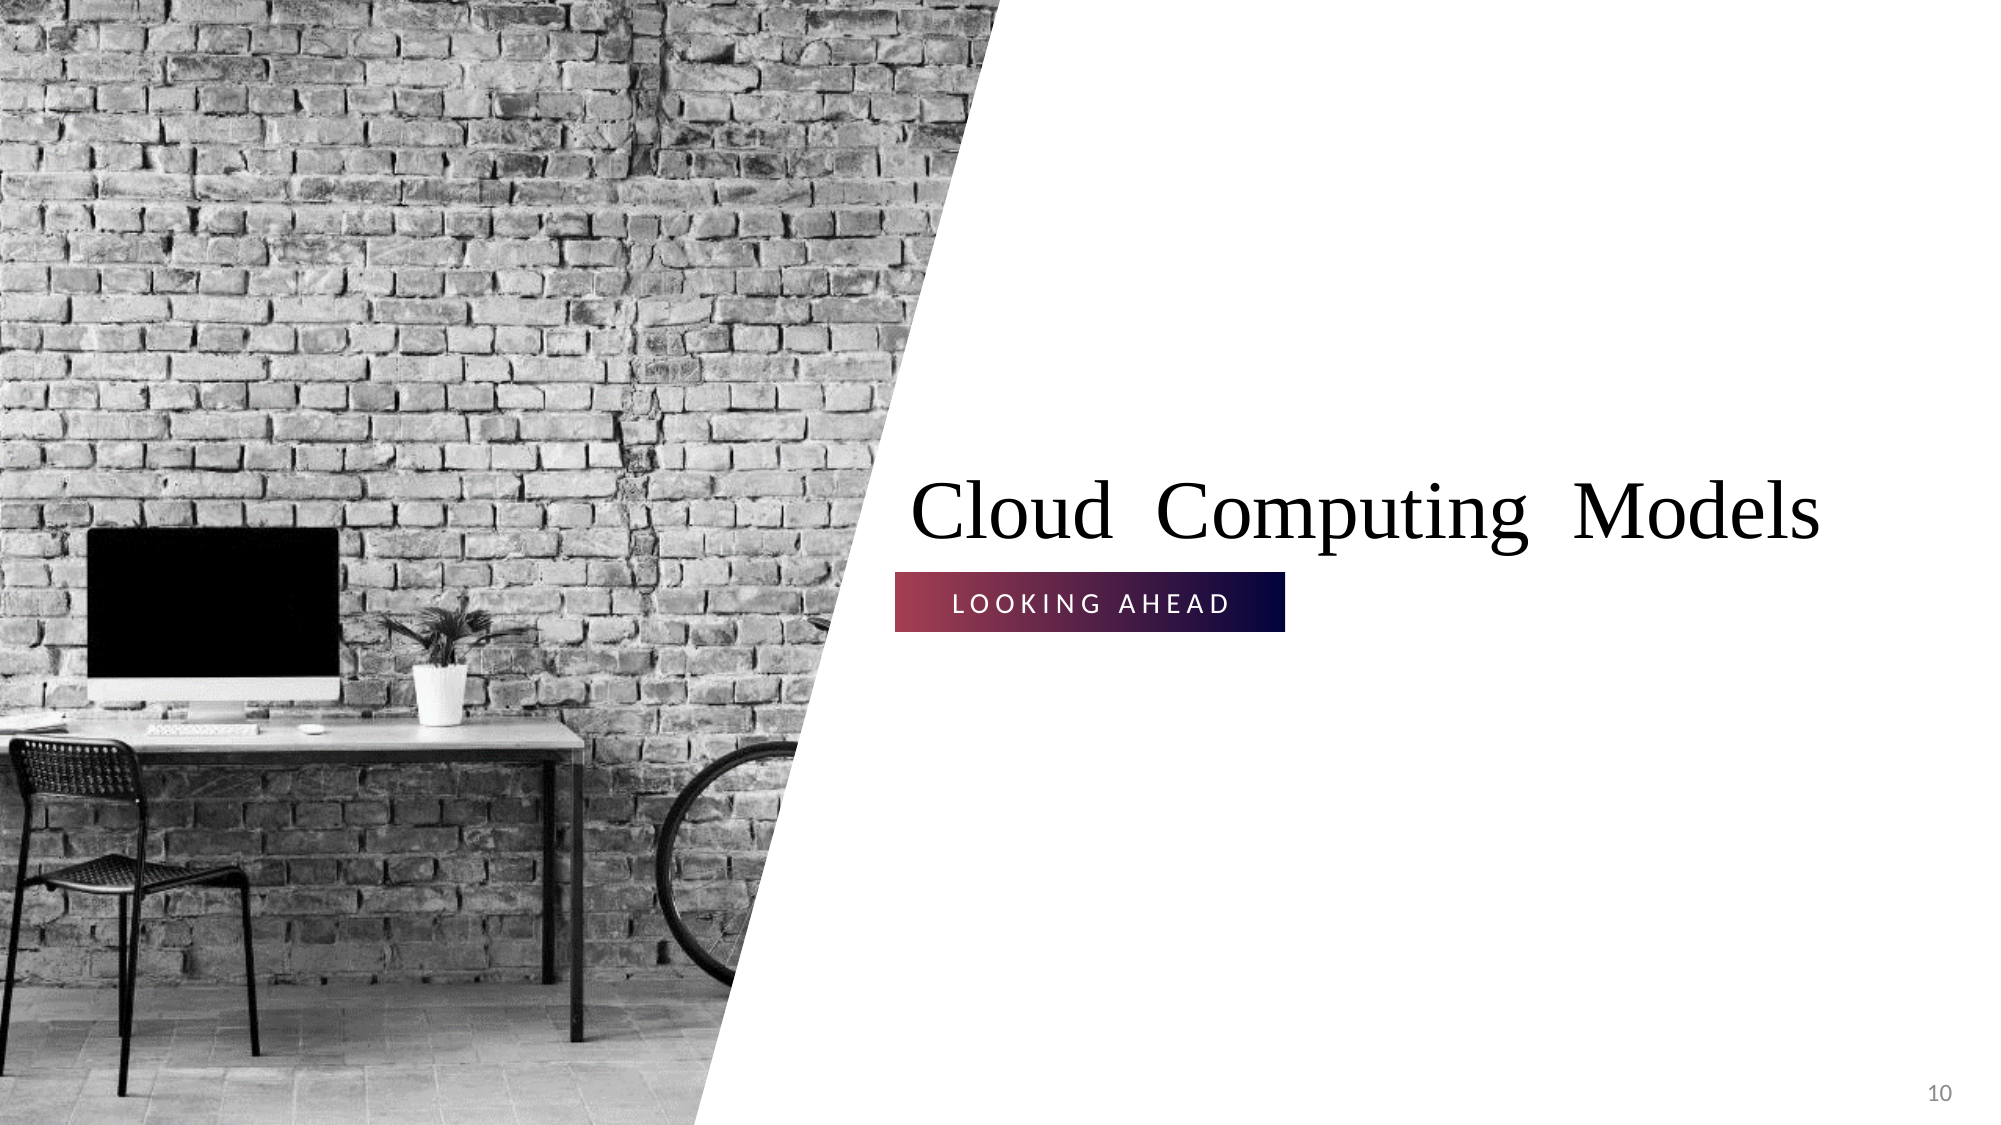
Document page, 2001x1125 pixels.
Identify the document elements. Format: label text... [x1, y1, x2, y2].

picture [0, 0, 1000, 1125]
list LOOKING AHEAD [1000, 572, 1286, 632]
title Cloud Computing Models [1000, 452, 1968, 563]
slide_number 10 [1894, 1061, 1968, 1121]
